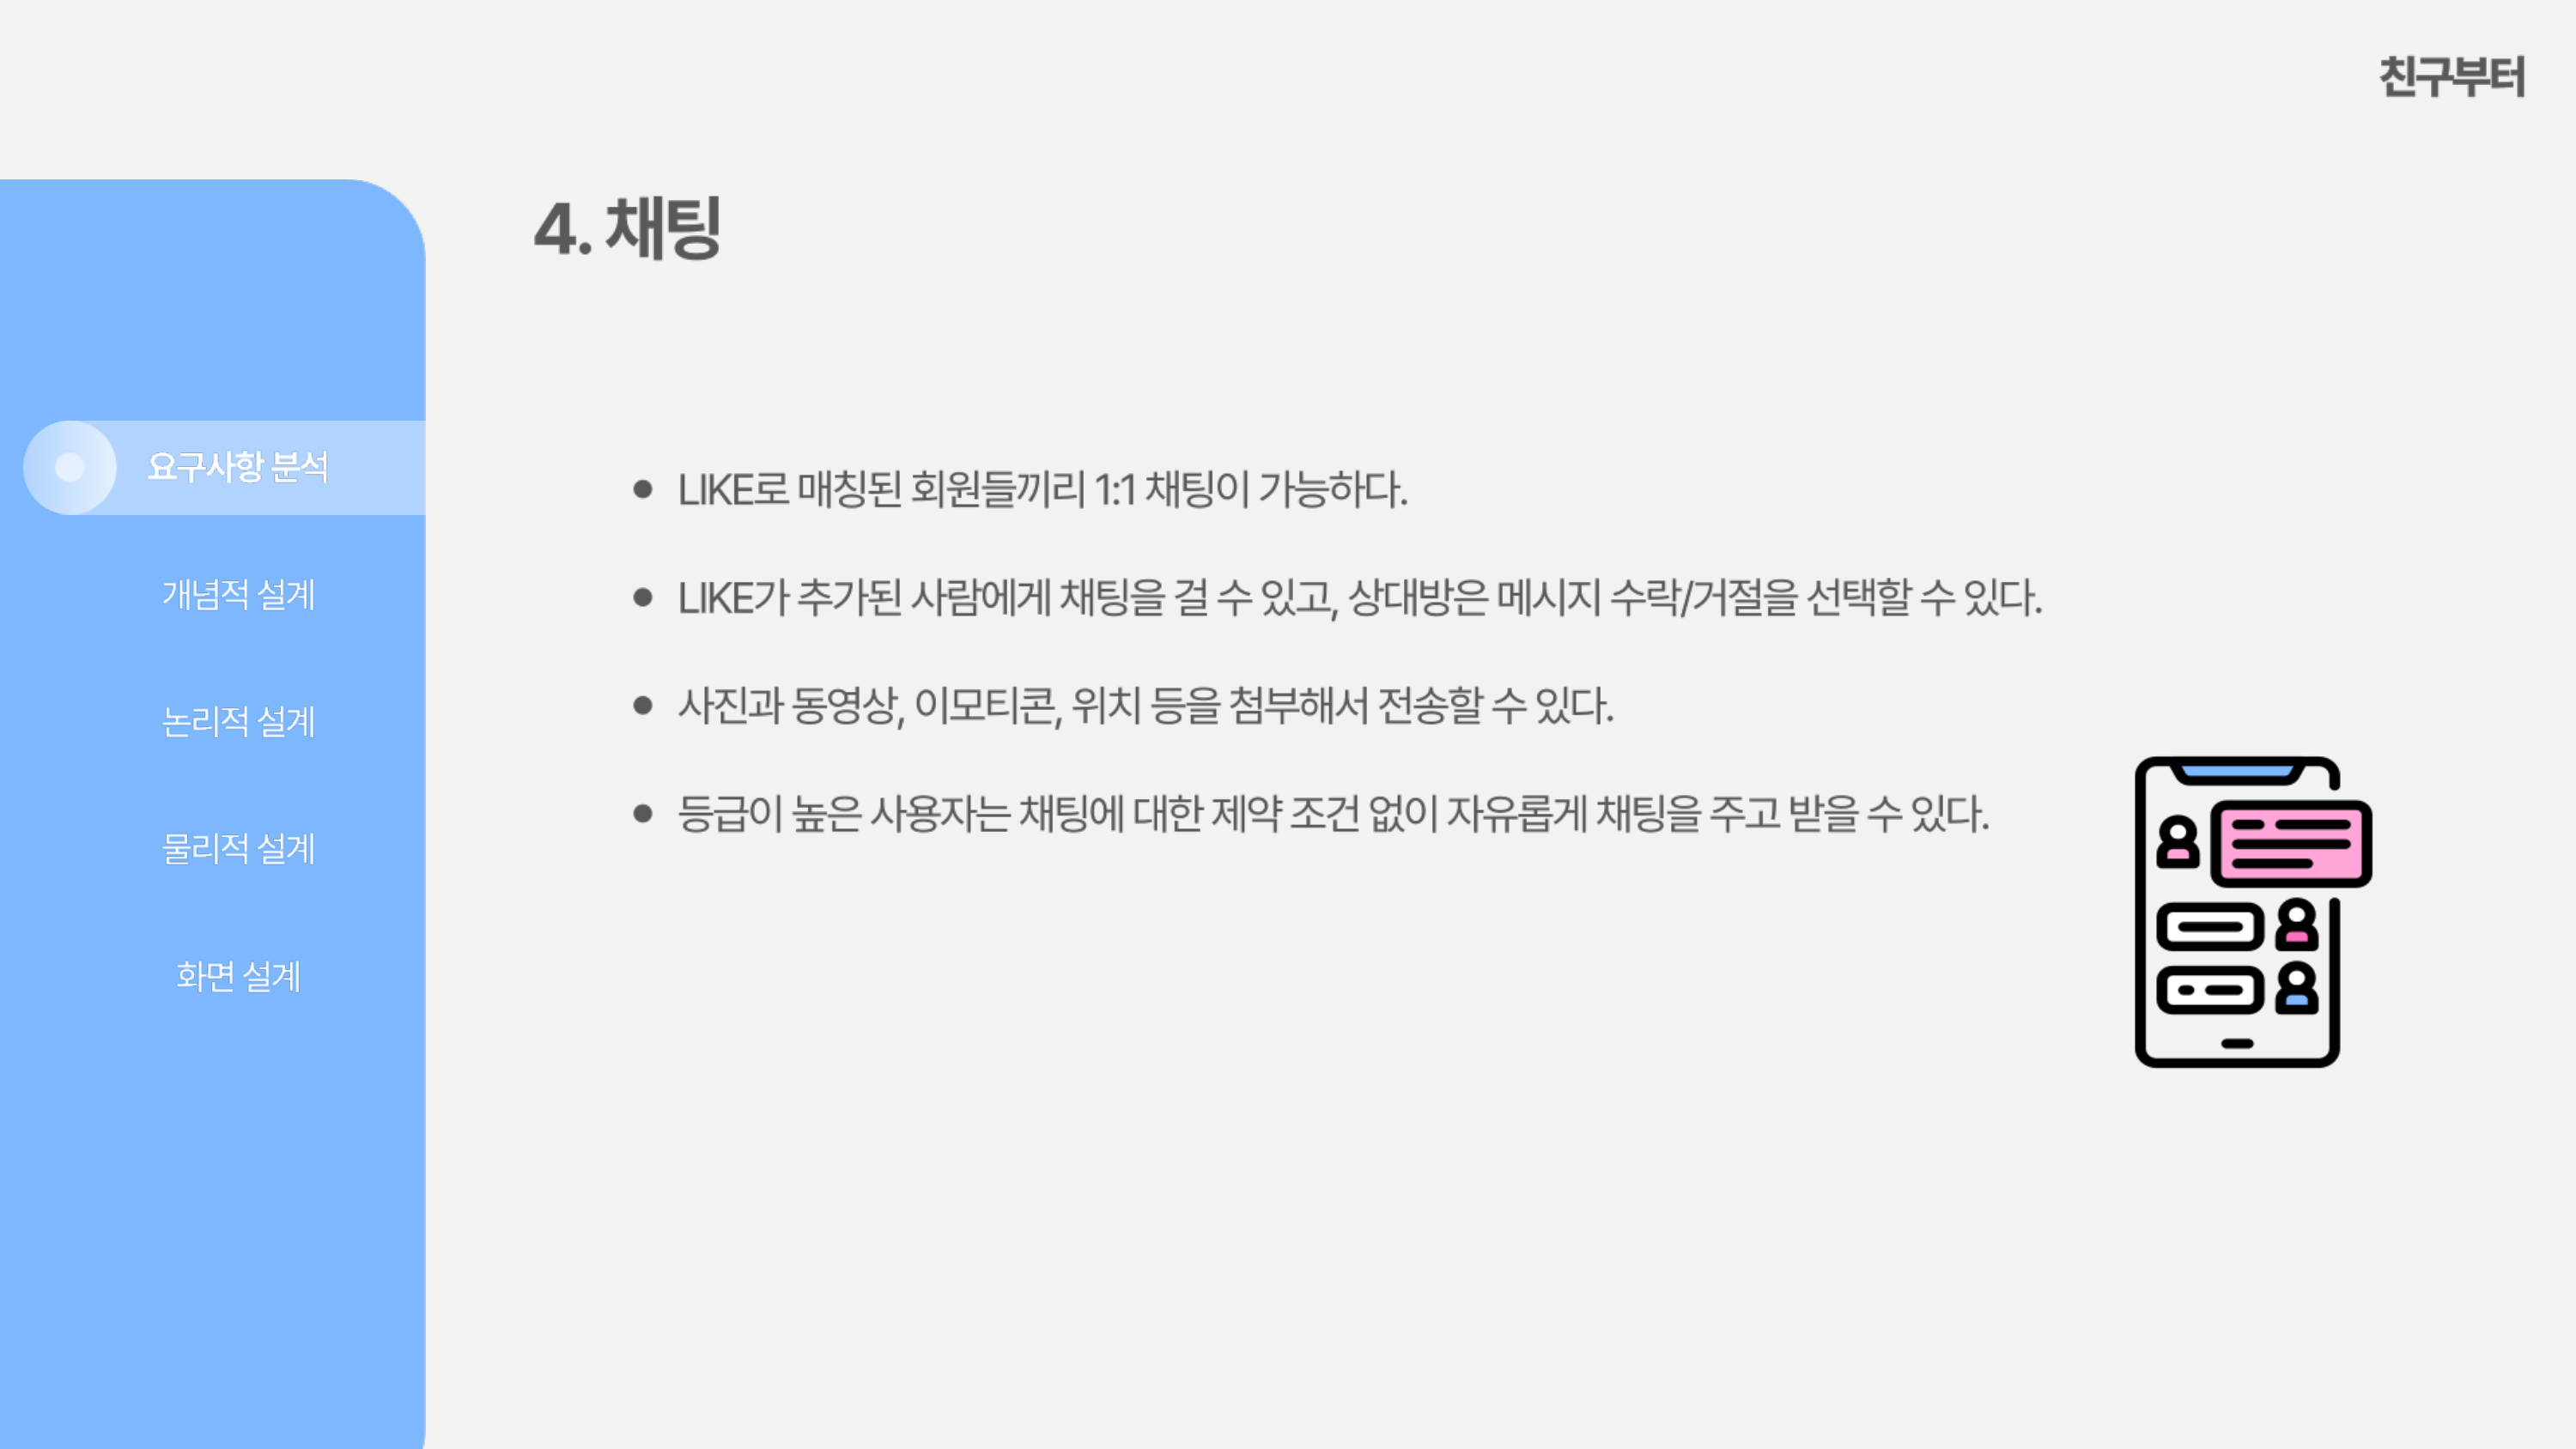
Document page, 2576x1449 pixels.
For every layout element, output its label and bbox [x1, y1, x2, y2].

picture [70, 564, 331, 628]
picture [70, 946, 317, 1010]
picture [70, 819, 331, 883]
picture [70, 692, 331, 755]
text_box [2043, 722, 2466, 1103]
picture [520, 168, 750, 294]
picture [619, 452, 2065, 853]
text_box [23, 421, 426, 515]
text_box [0, 179, 426, 1449]
picture [70, 437, 346, 501]
picture [2283, 39, 2546, 118]
